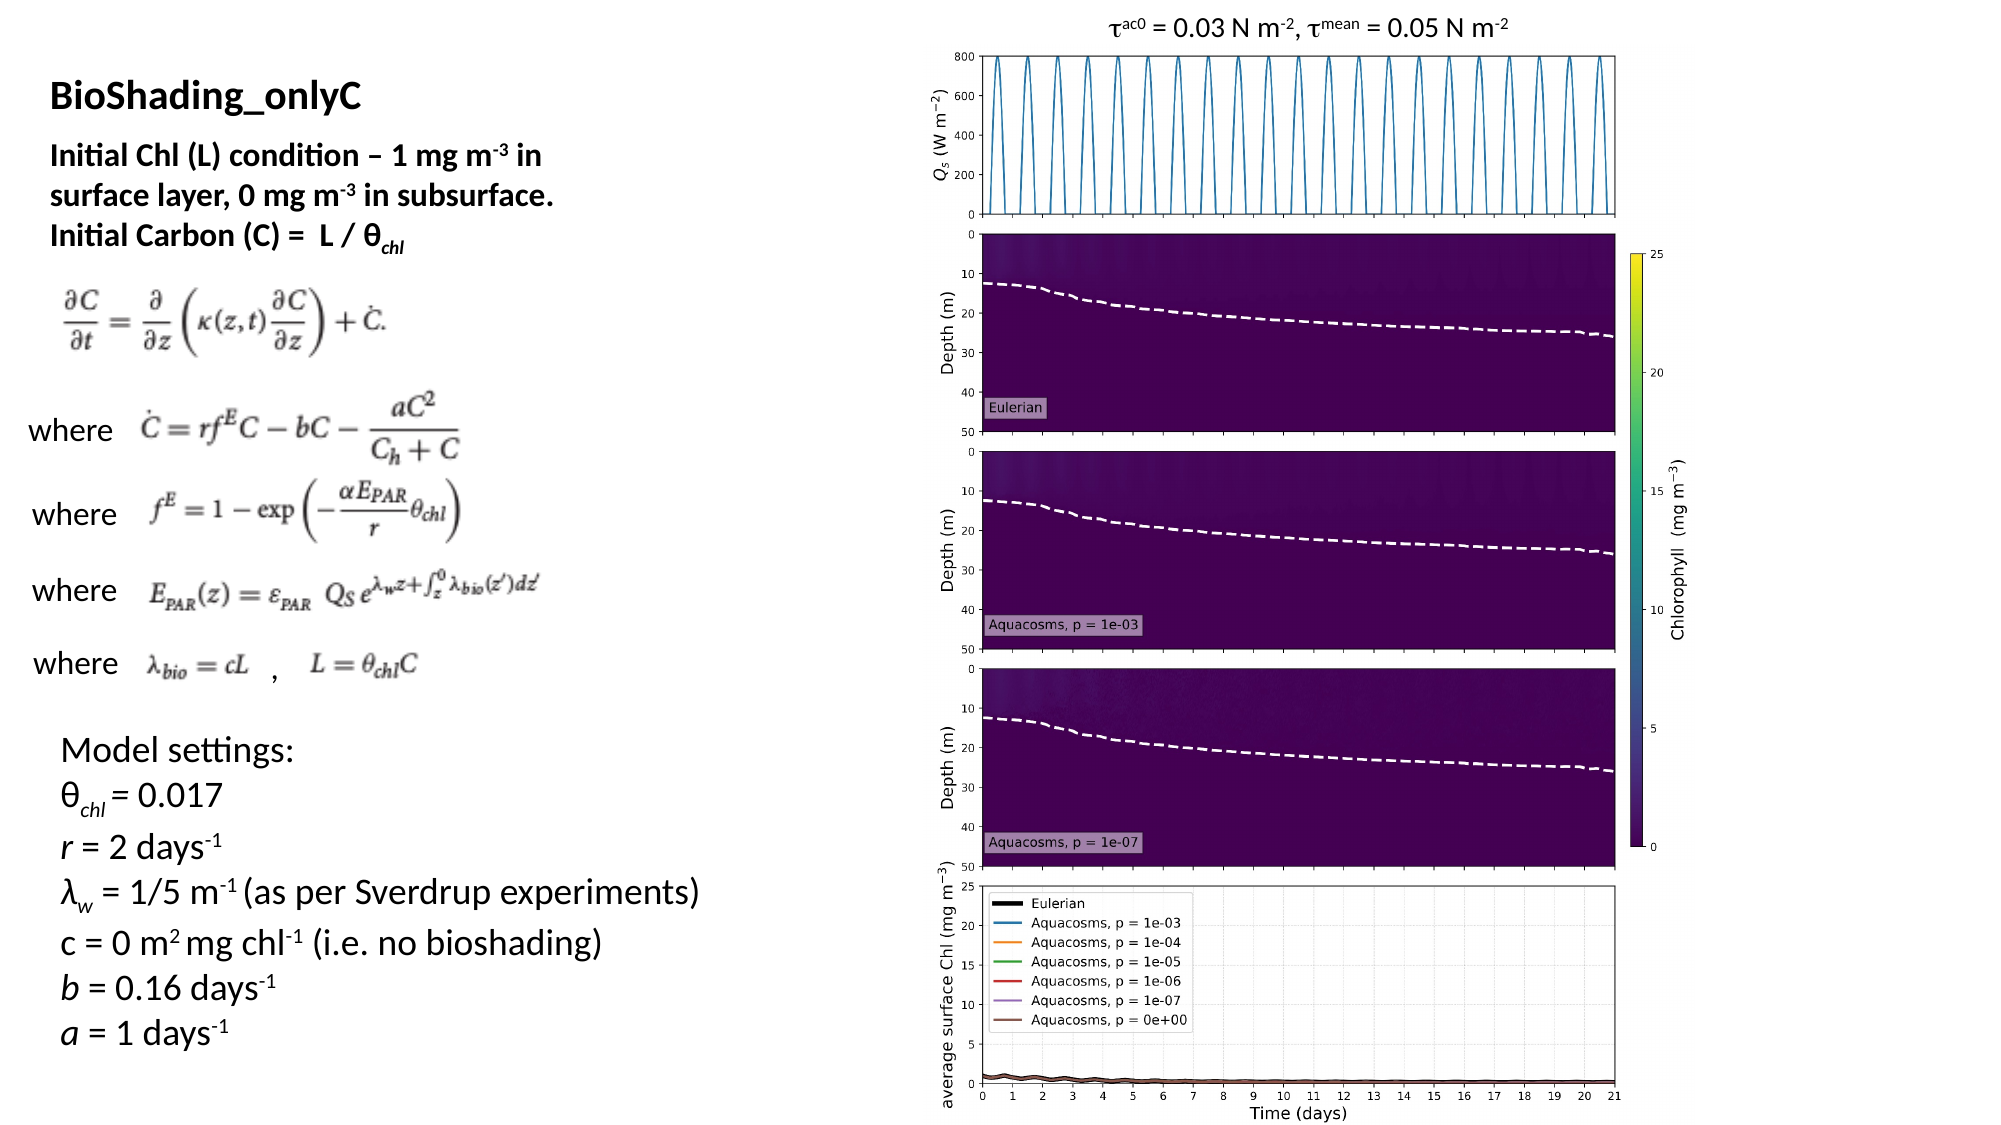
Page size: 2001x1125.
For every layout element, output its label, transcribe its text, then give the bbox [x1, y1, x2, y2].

text_box , [255, 638, 305, 694]
text_box where [13, 400, 128, 456]
picture [128, 559, 612, 633]
picture [52, 272, 435, 366]
text_box Initial Chl (L) condition – 1 mg m-3 in surface layer, 0 mg m-3 in subsurface. Initial Carbon (C) = L / θchl [34, 125, 576, 266]
text_box BioShading_onlyC [34, 60, 923, 126]
text_box where [18, 633, 148, 689]
text_box ac0 = 0.03 N m-2, mean = 0.05 N m-2 [1094, 1, 1524, 44]
picture [923, 44, 1695, 1125]
picture [128, 381, 541, 550]
text_box where [17, 484, 128, 539]
text_box where [17, 560, 128, 615]
picture [136, 641, 263, 693]
picture [305, 634, 432, 694]
text_box Model settings: θchl = 0.017 r = 2 days-1 λw = 1/5 m-1 (as per Sverdrup experiments) c = 0 m2 mg chl-1 (i.e. no bioshading) b = 0.16 days-1 a = 1 days-1 [60, 635, 702, 1125]
